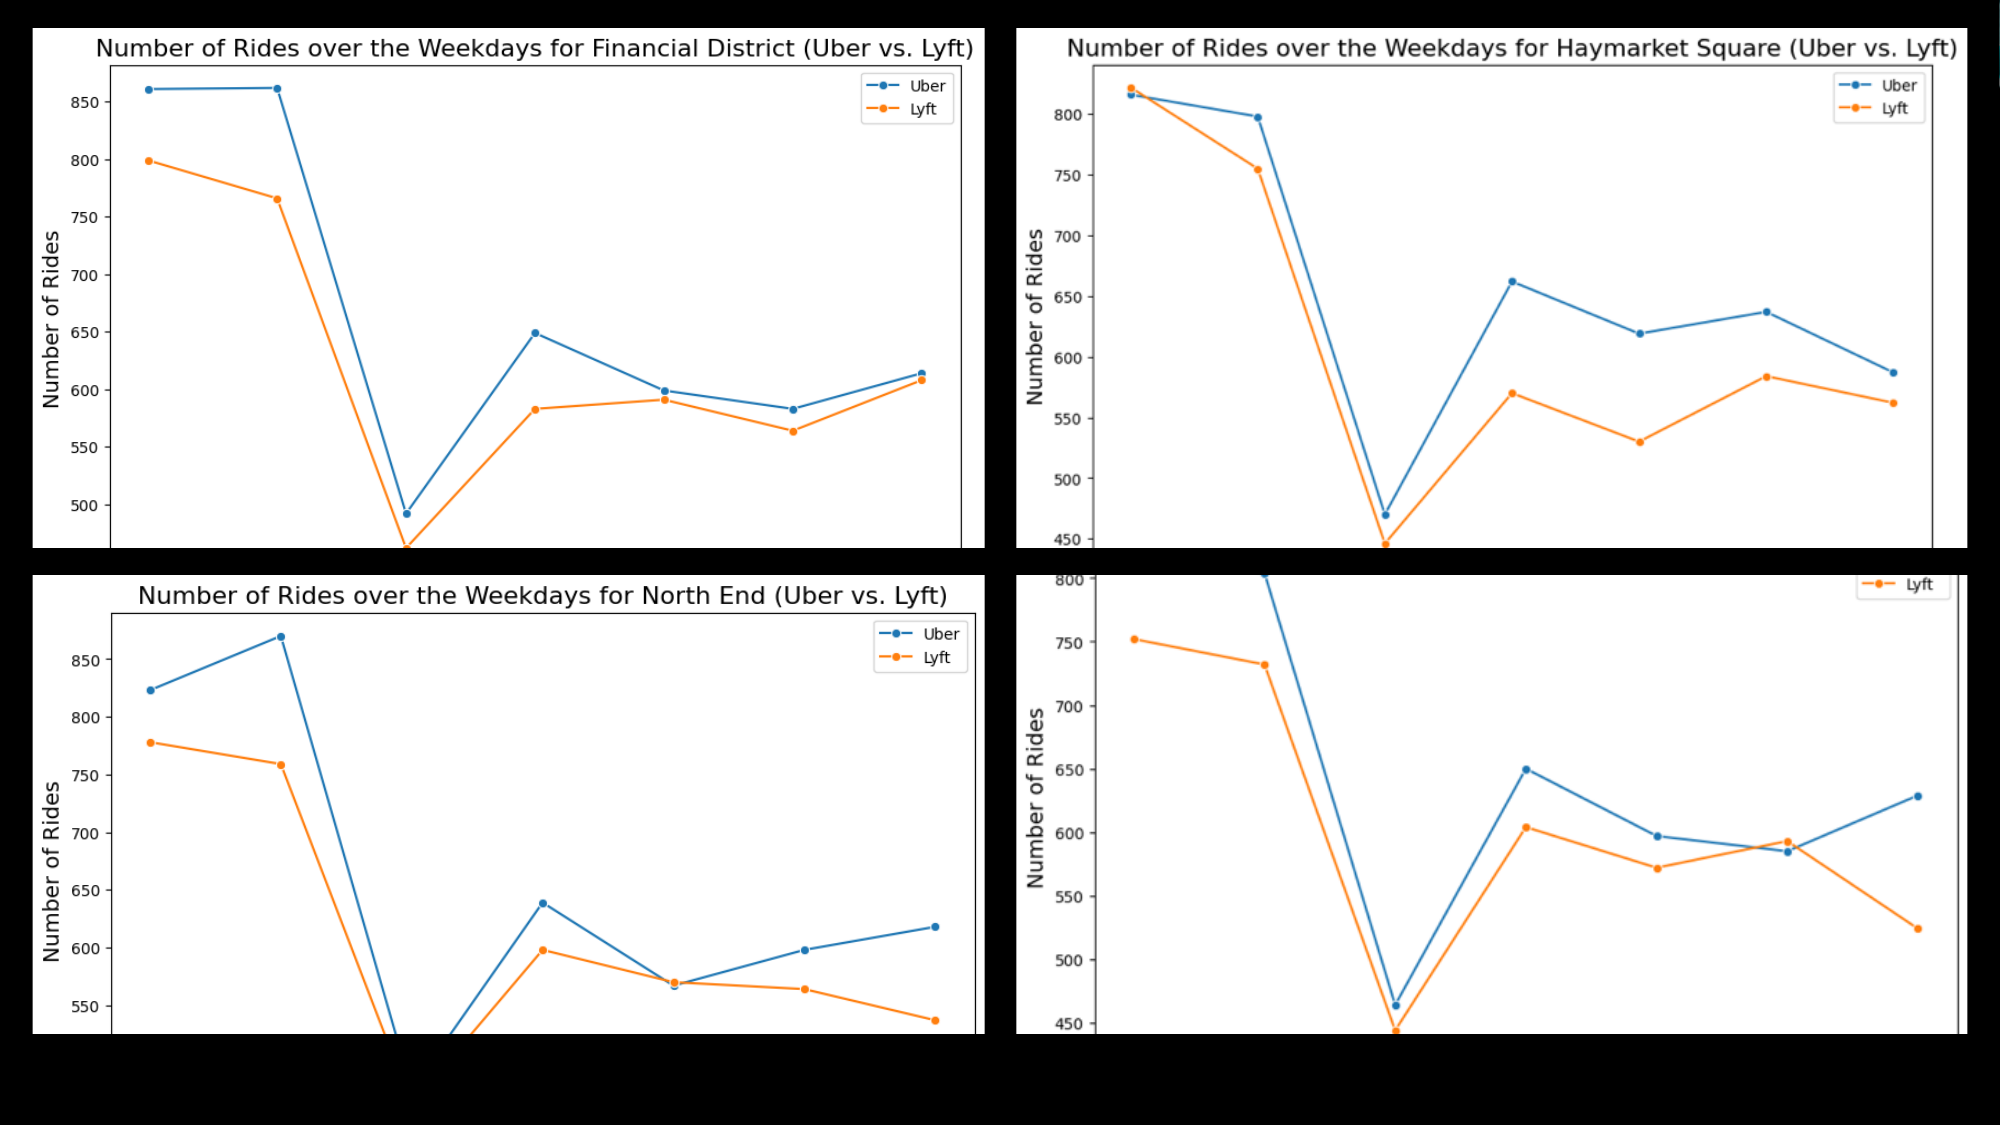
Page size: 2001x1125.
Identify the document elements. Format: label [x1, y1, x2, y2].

picture [32, 575, 985, 1034]
picture [32, 27, 985, 548]
picture [1016, 27, 1968, 548]
picture [1016, 575, 1968, 1034]
text_box [0, 0, 2000, 1125]
